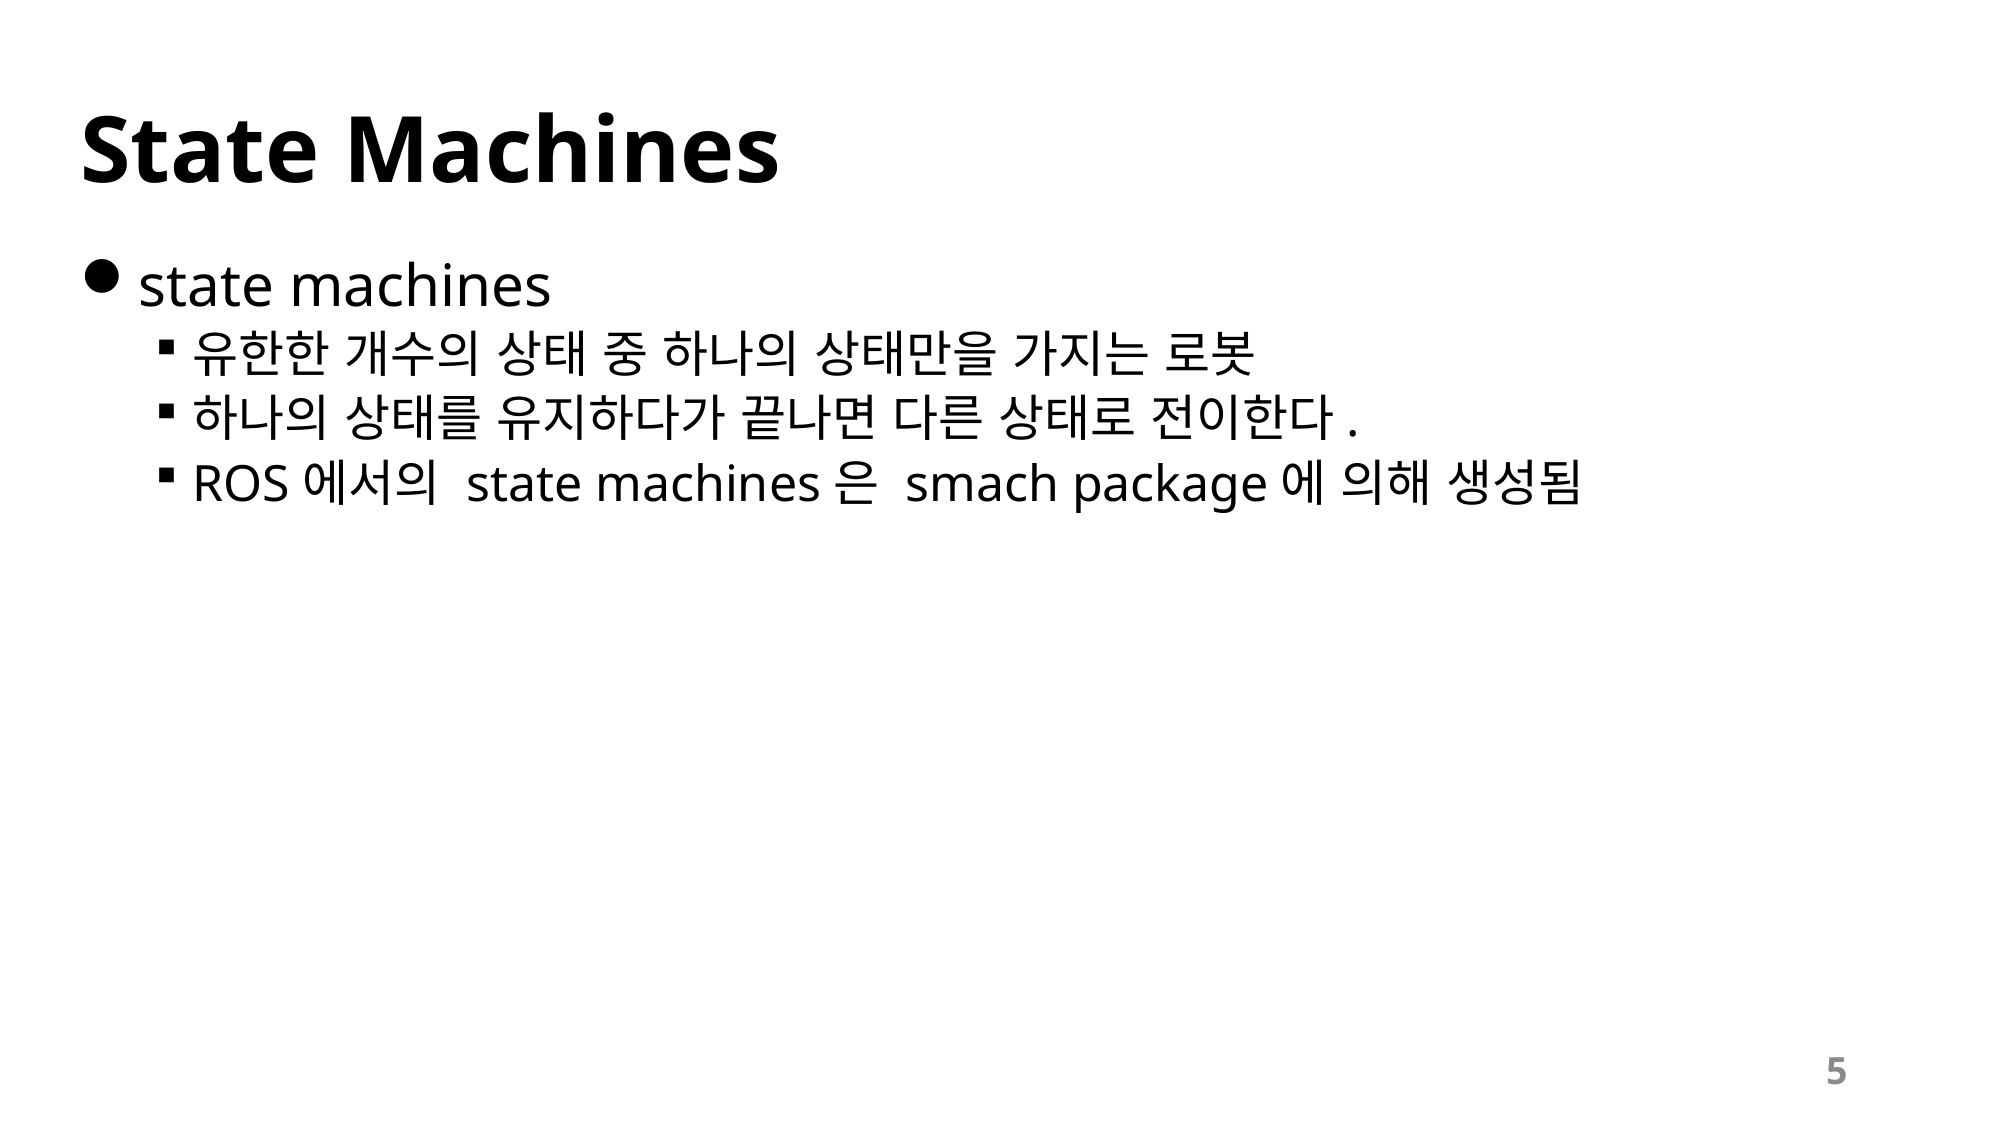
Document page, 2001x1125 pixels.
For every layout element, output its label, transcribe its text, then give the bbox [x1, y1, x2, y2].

list state machines 유한한 개수의 상태 중 하나의 상태만을 가지는 로봇 하나의 상태를 유지하다가 끝나면 다른 상태로 전이한다. ROS에서의 state machines은 smach package에 의해 생성됨 [65, 248, 1791, 963]
slide_number 5 [1412, 1042, 1863, 1103]
title State Machines [65, 44, 1791, 248]
